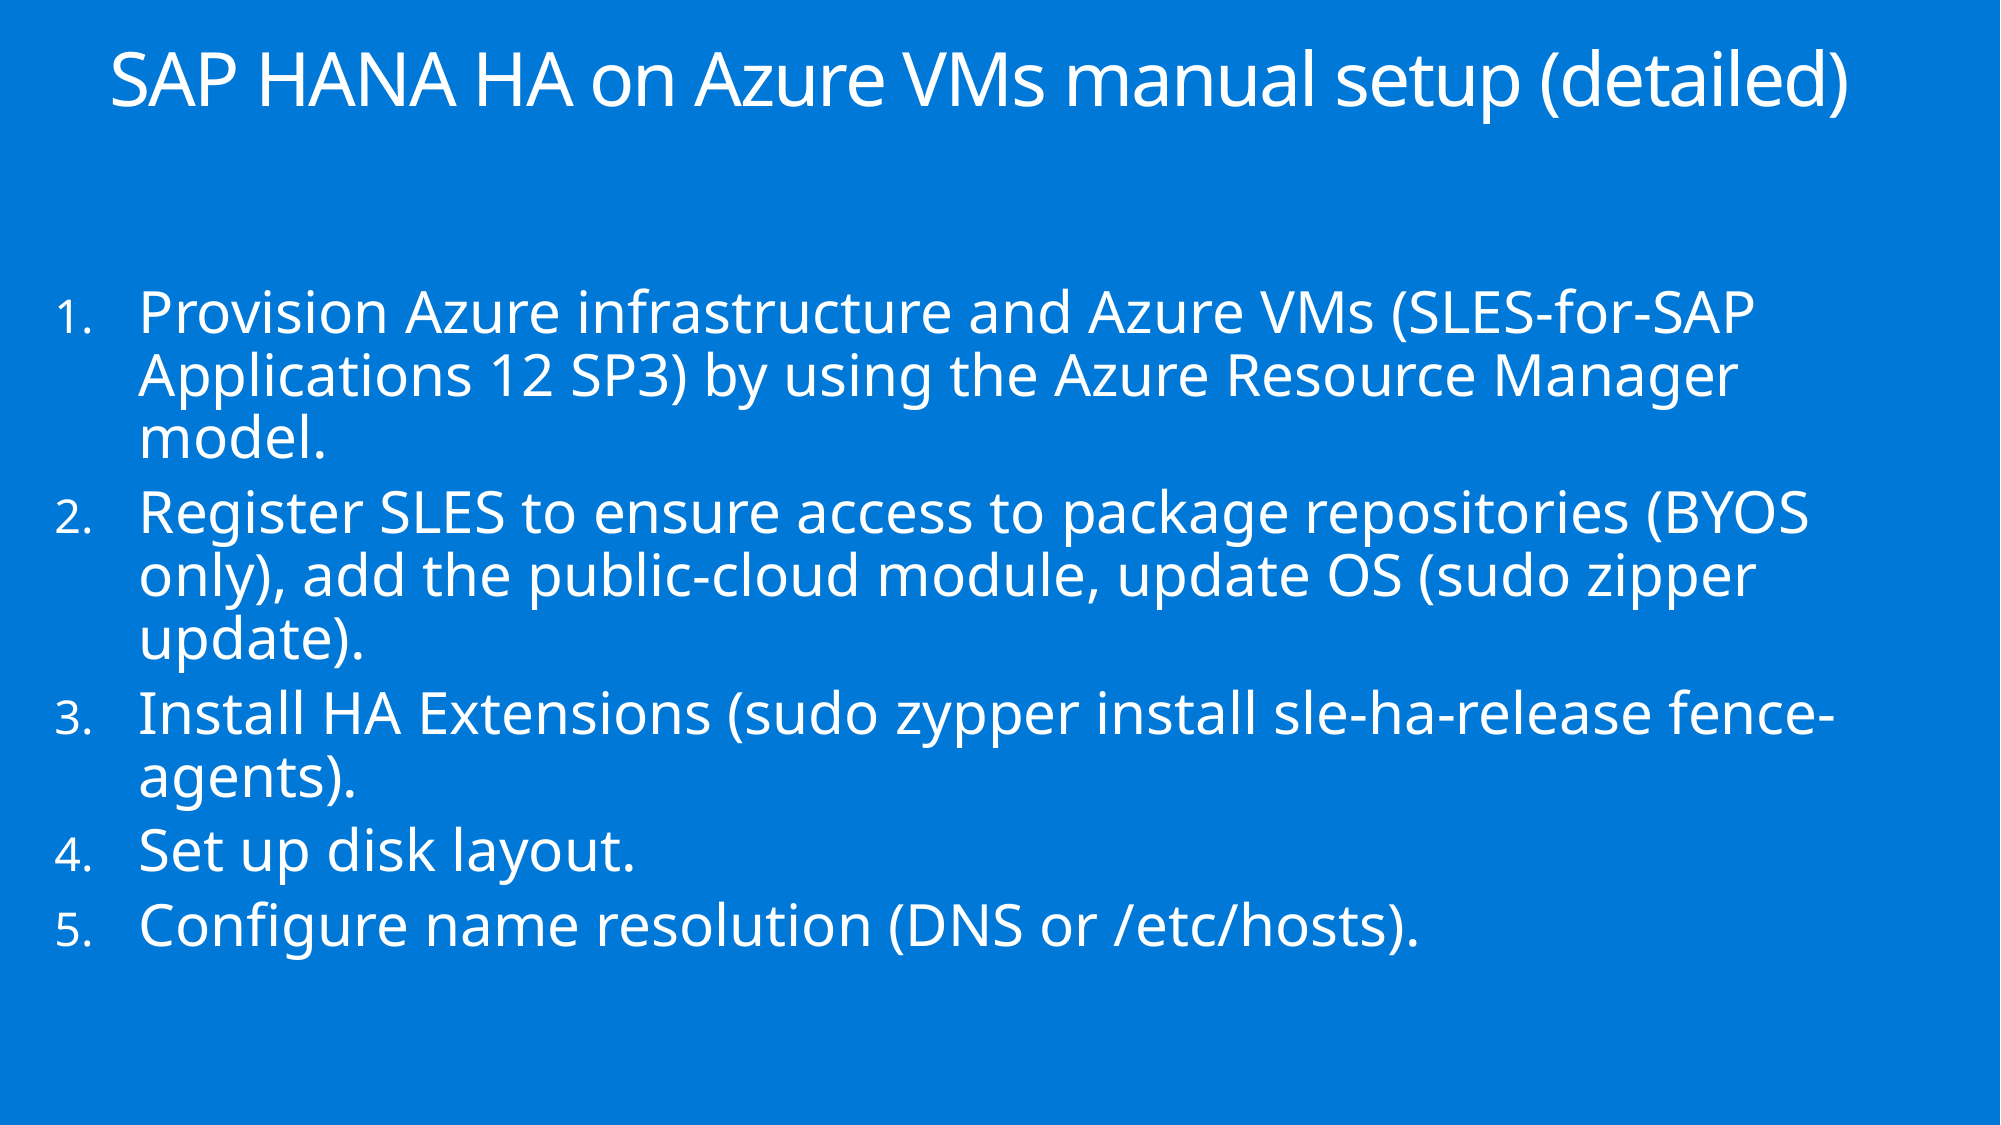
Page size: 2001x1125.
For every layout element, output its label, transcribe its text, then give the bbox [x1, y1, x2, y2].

title SAP HANA HA on Azure VMs manual setup (detailed) [85, 26, 1915, 100]
